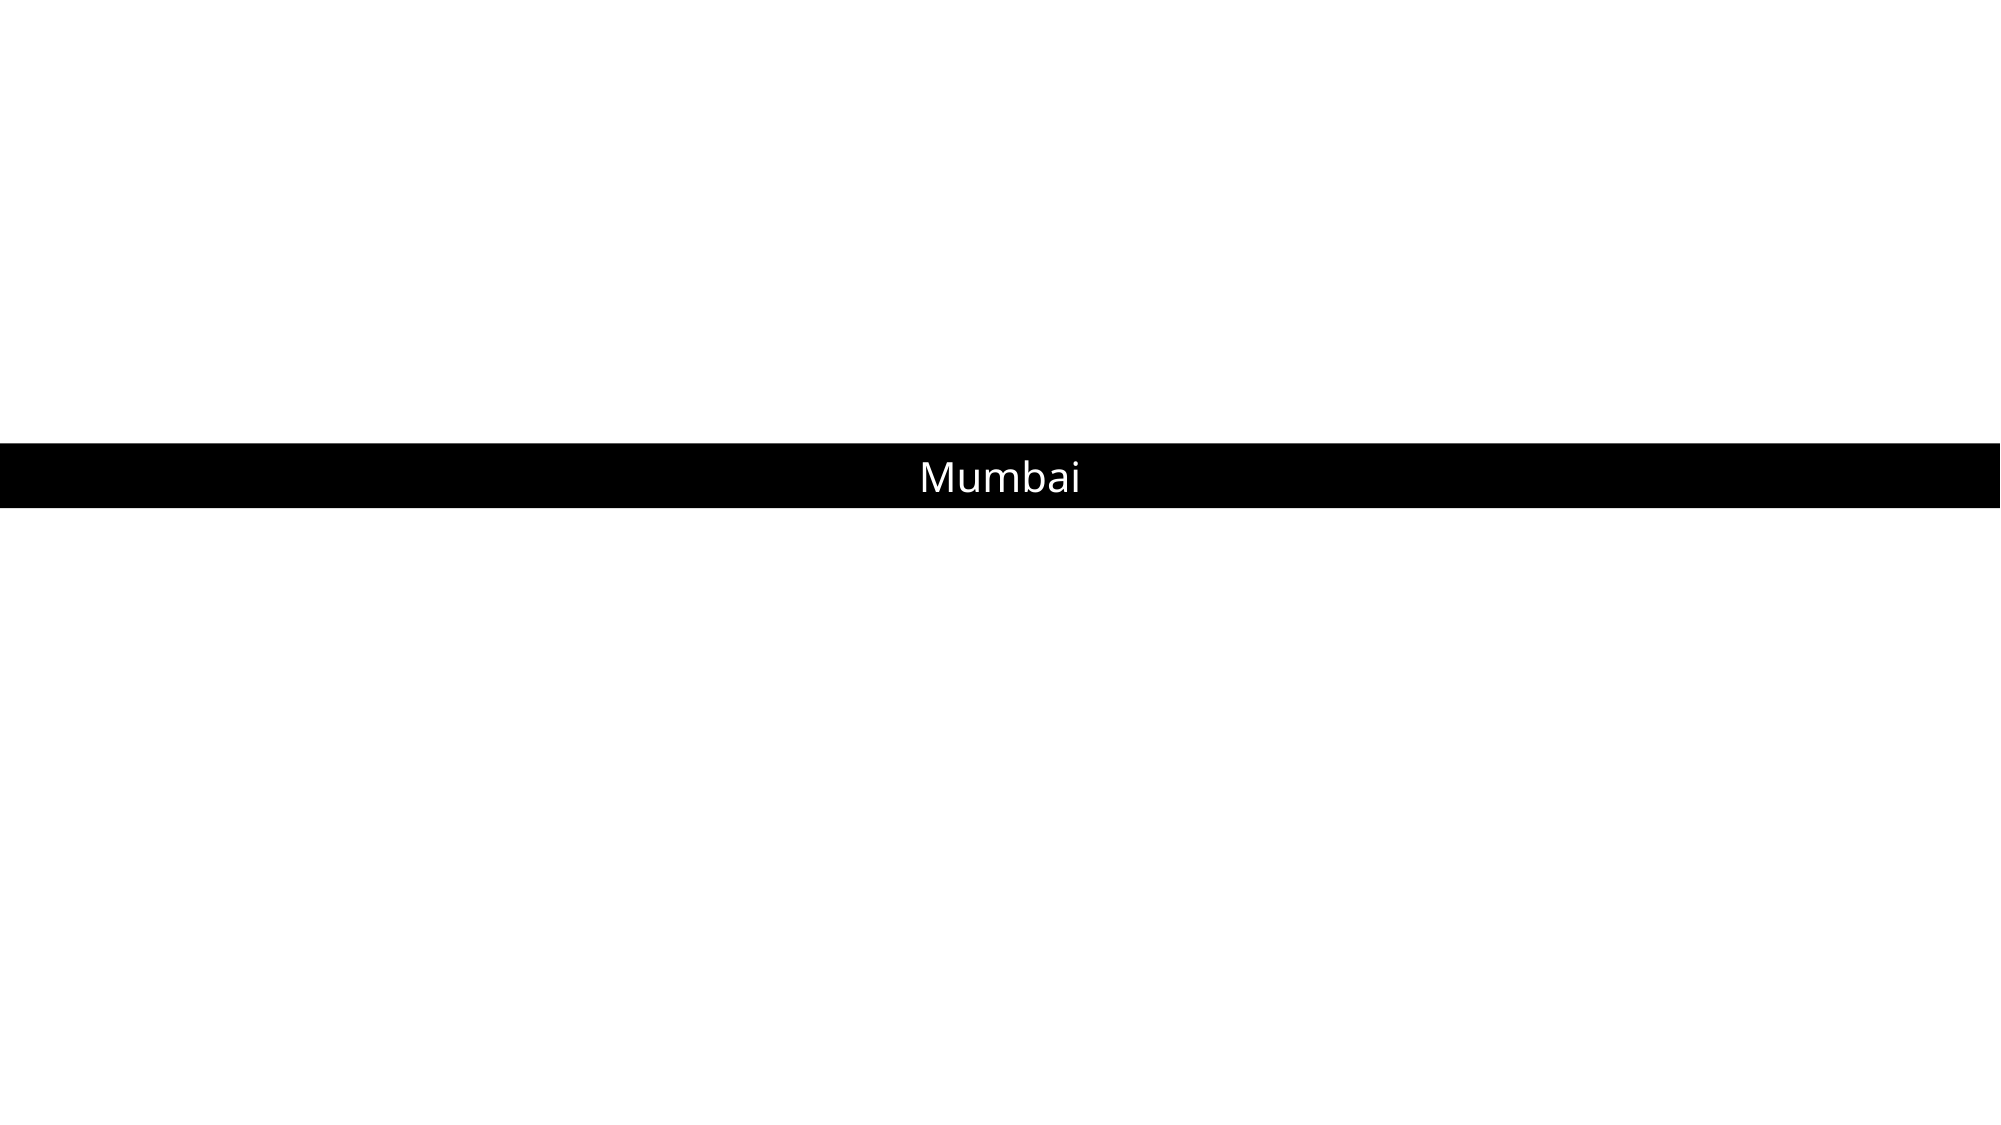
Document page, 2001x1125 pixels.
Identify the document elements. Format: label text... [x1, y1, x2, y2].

text_box Mumbai [0, 443, 2000, 509]
